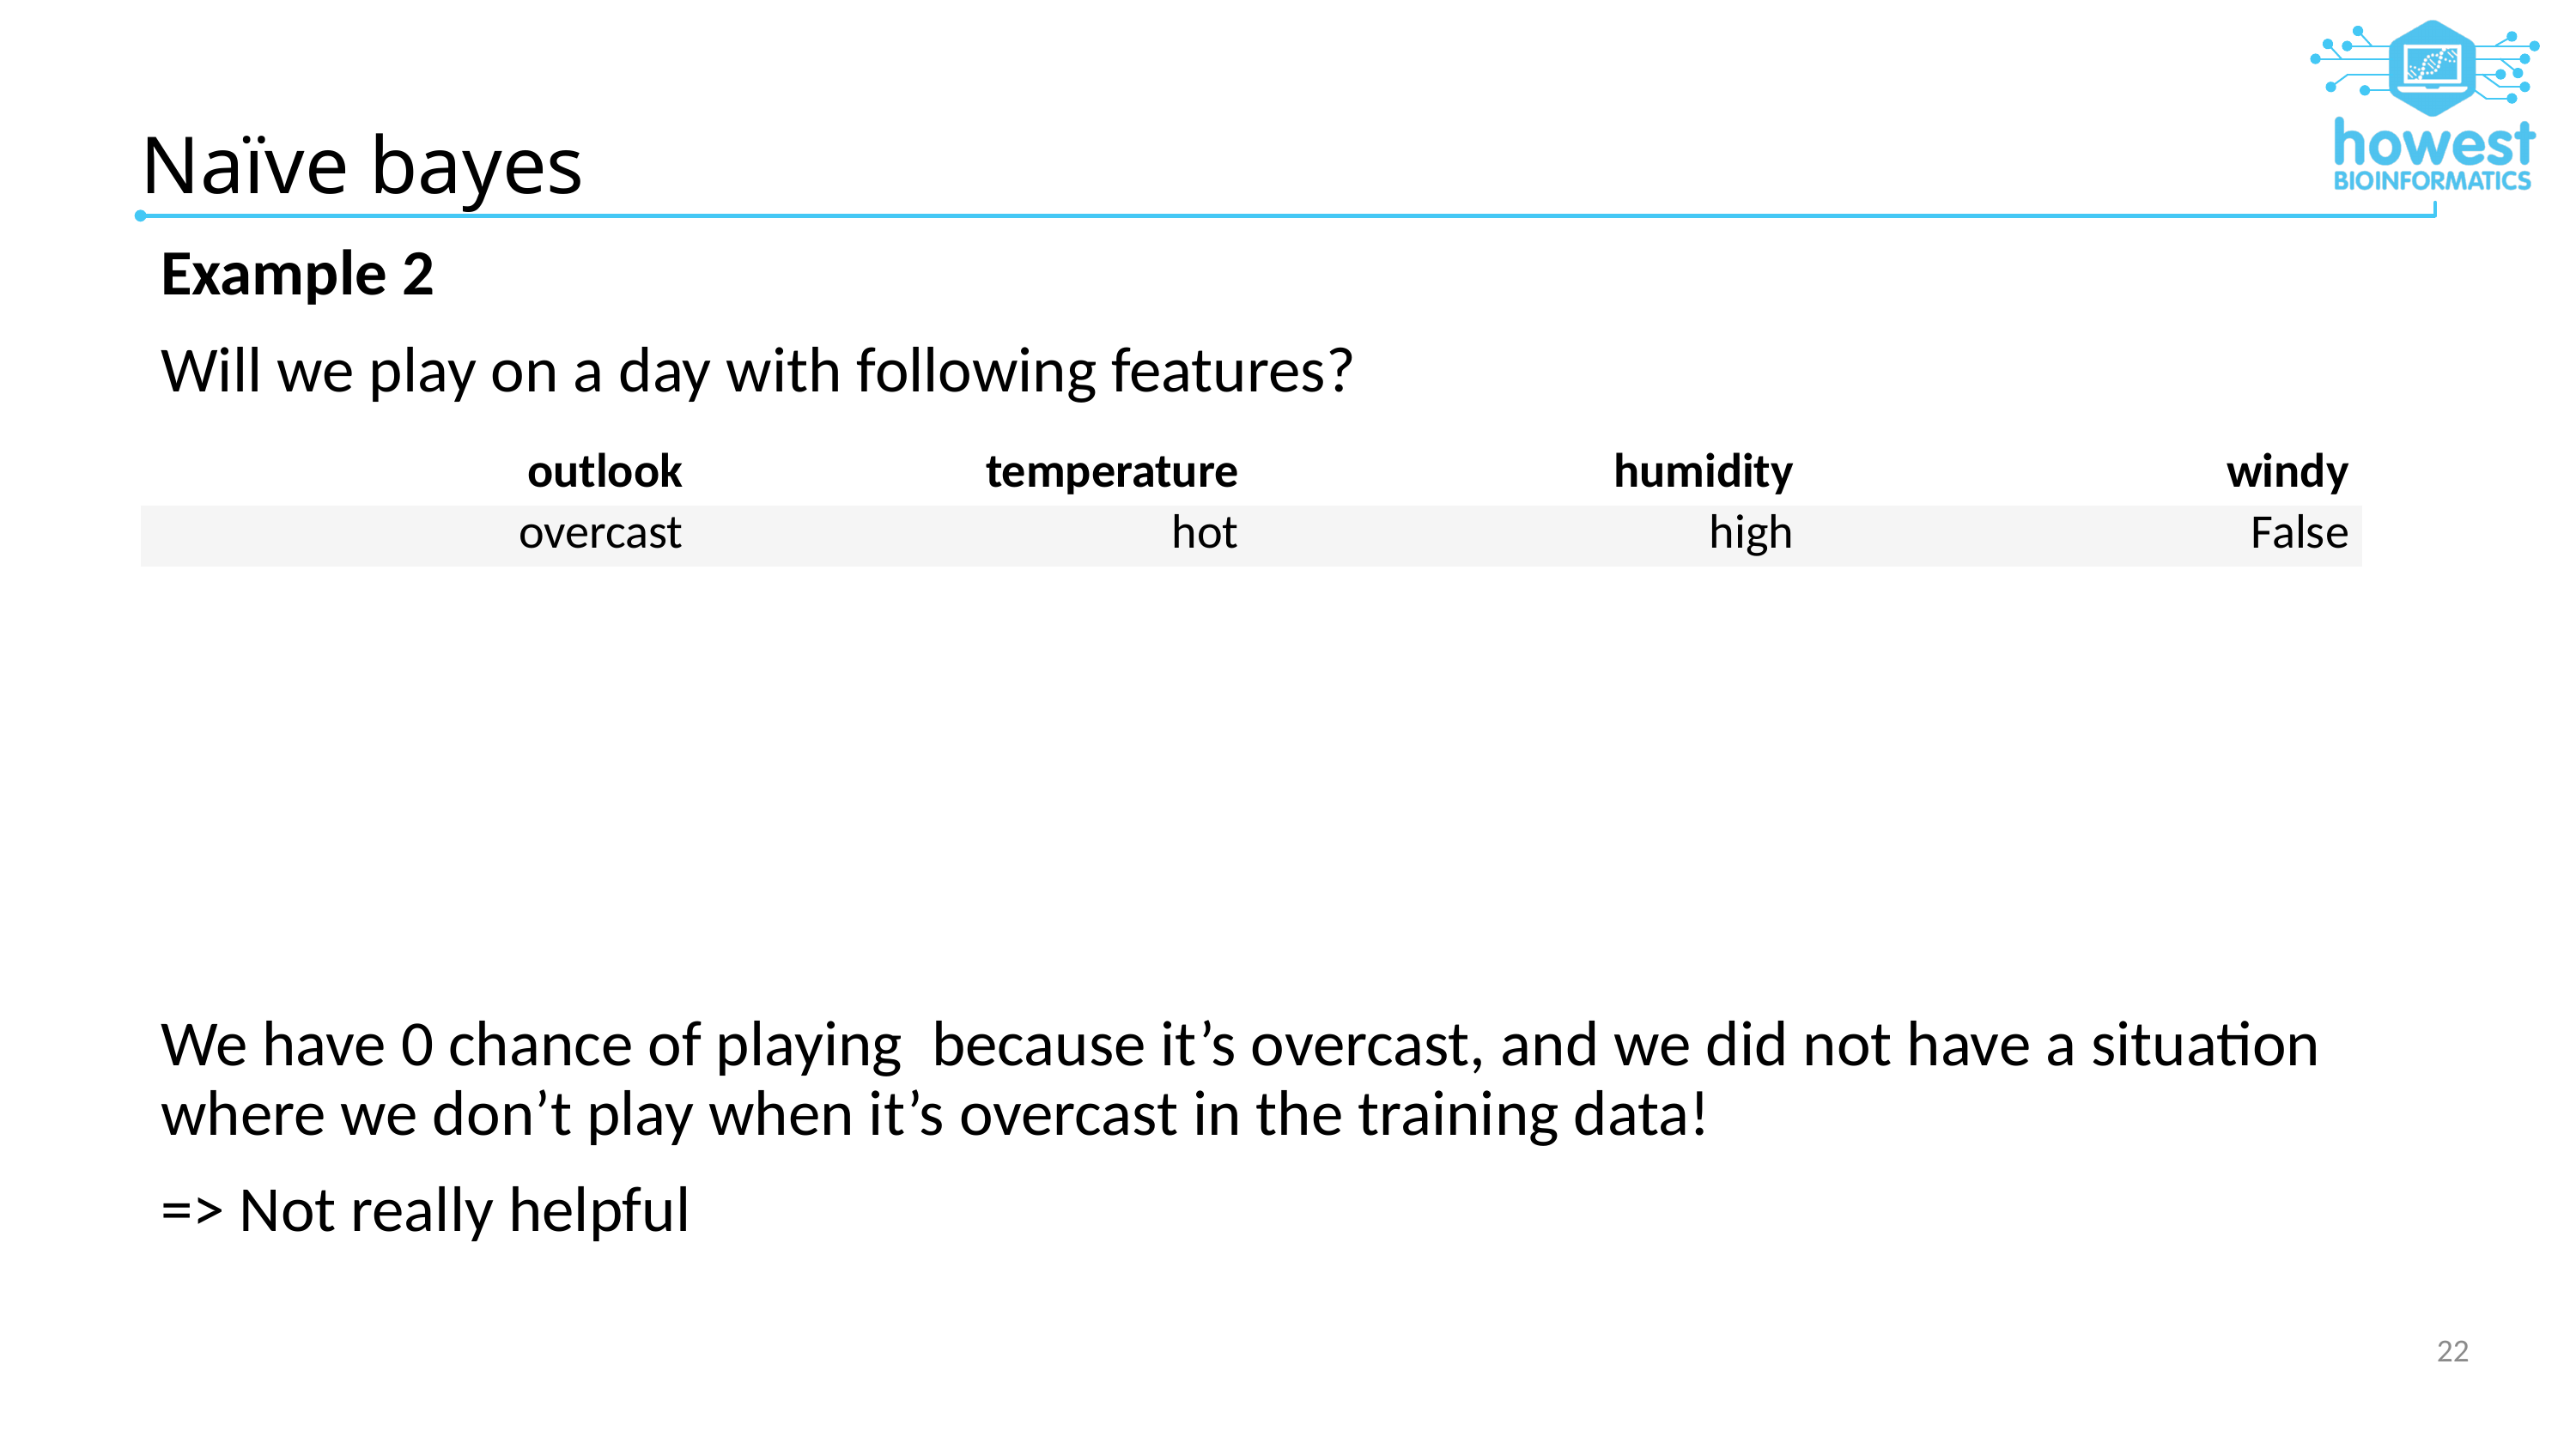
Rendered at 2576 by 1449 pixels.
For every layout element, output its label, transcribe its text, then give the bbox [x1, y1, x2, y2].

table_cell overcast [141, 506, 696, 567]
table_header outlook [141, 445, 696, 506]
table_header windy [1807, 445, 2362, 506]
table_cell False [1807, 506, 2362, 567]
table_header humidity [1251, 445, 1807, 506]
picture [2312, 0, 2559, 228]
title Naïve bayes [140, 124, 2252, 215]
table_cell hot [696, 506, 1251, 567]
slide_number 22 [2341, 1310, 2482, 1388]
table_header temperature [696, 445, 1251, 506]
table_cell high [1251, 506, 1807, 567]
